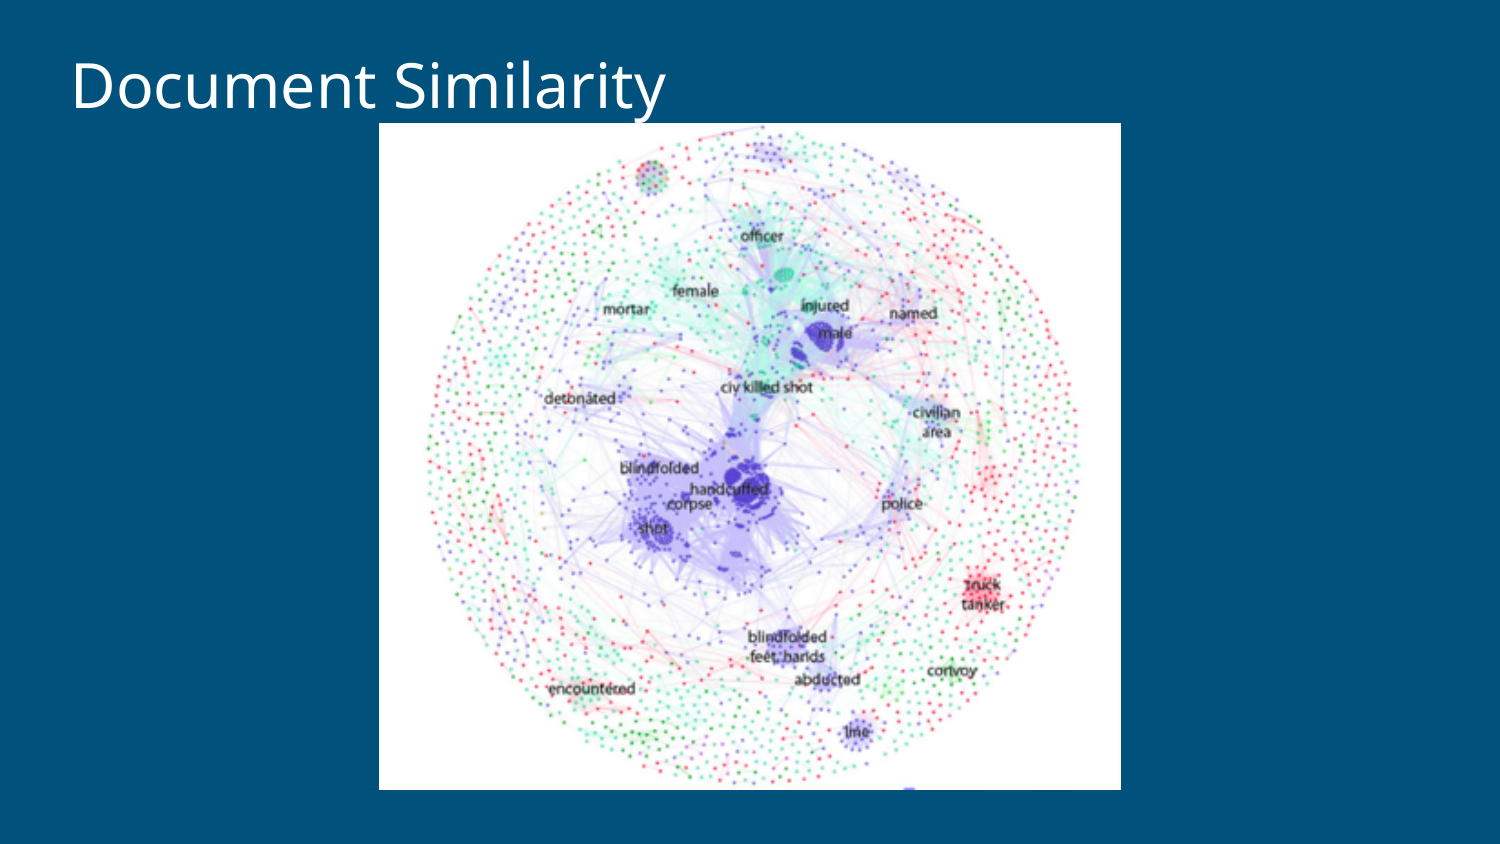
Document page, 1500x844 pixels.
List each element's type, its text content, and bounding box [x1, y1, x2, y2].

title Document Similarity [54, 22, 1429, 137]
picture [380, 123, 1120, 789]
